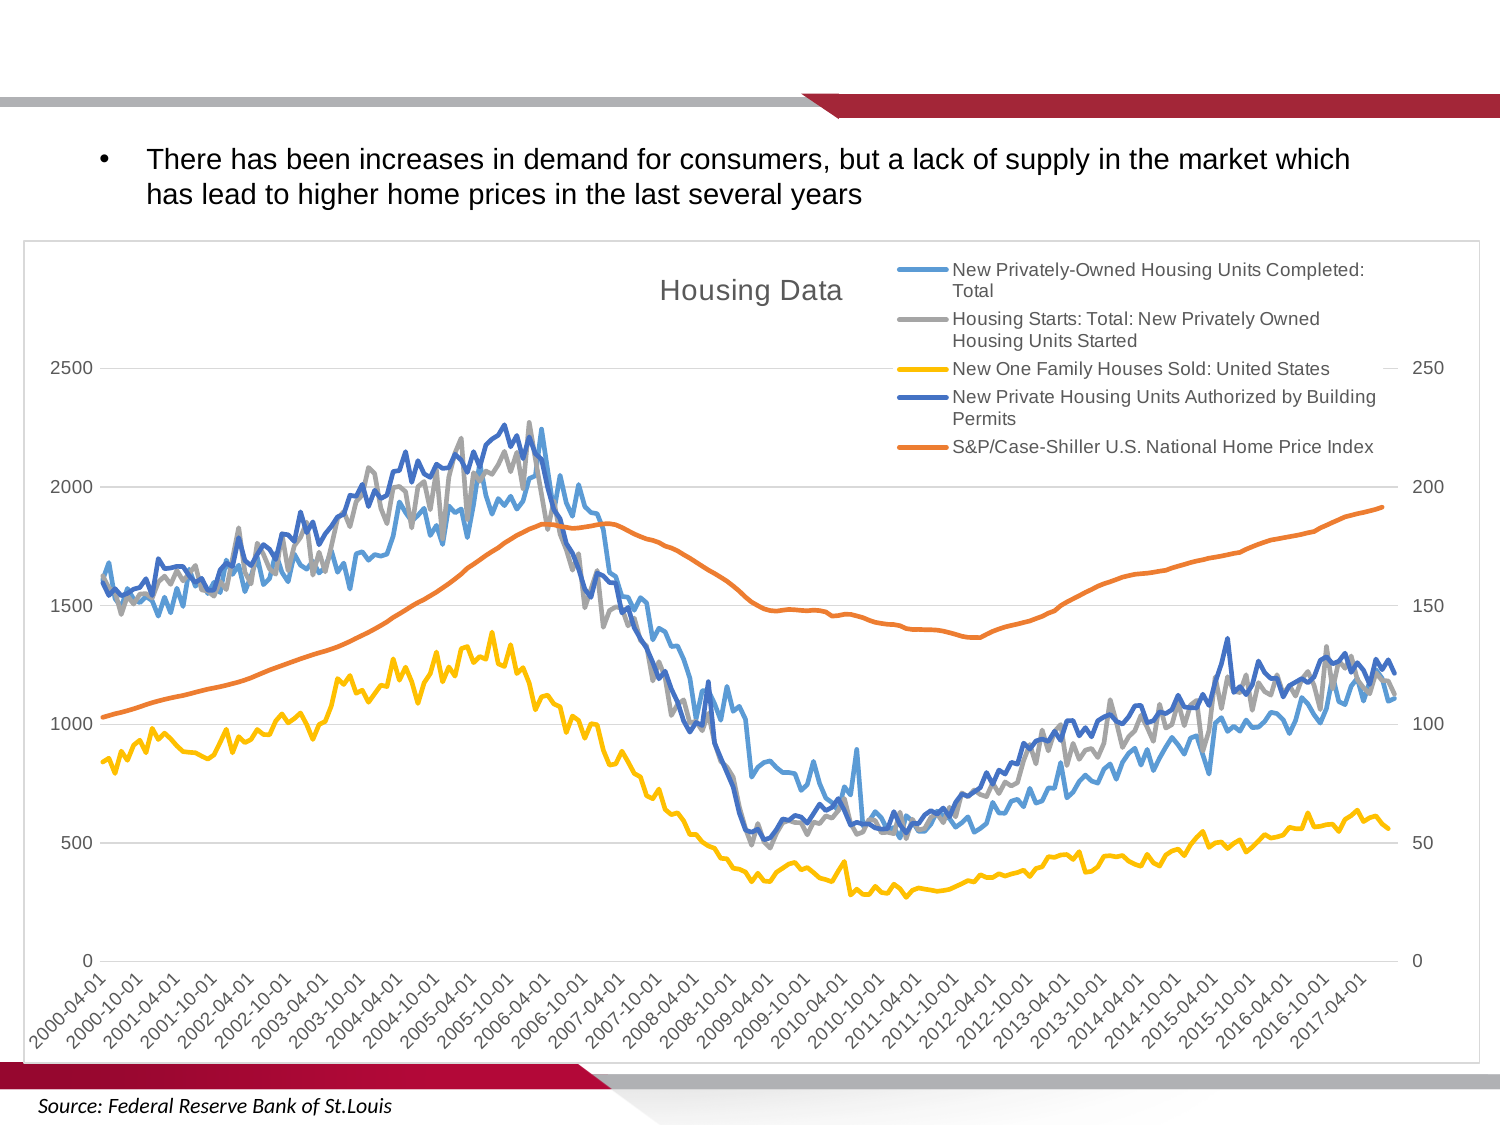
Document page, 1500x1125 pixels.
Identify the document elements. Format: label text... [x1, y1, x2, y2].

chart [22, 239, 1481, 1064]
text_box Source: Federal Reserve Bank of St.Louis [23, 1083, 625, 1125]
text_box There has been increases in demand for consumers, but a lack of supply in the market which has lead to higher home prices in the last several years [84, 133, 1396, 238]
text_box [0, 0, 730, 107]
picture [0, 1062, 1500, 1125]
